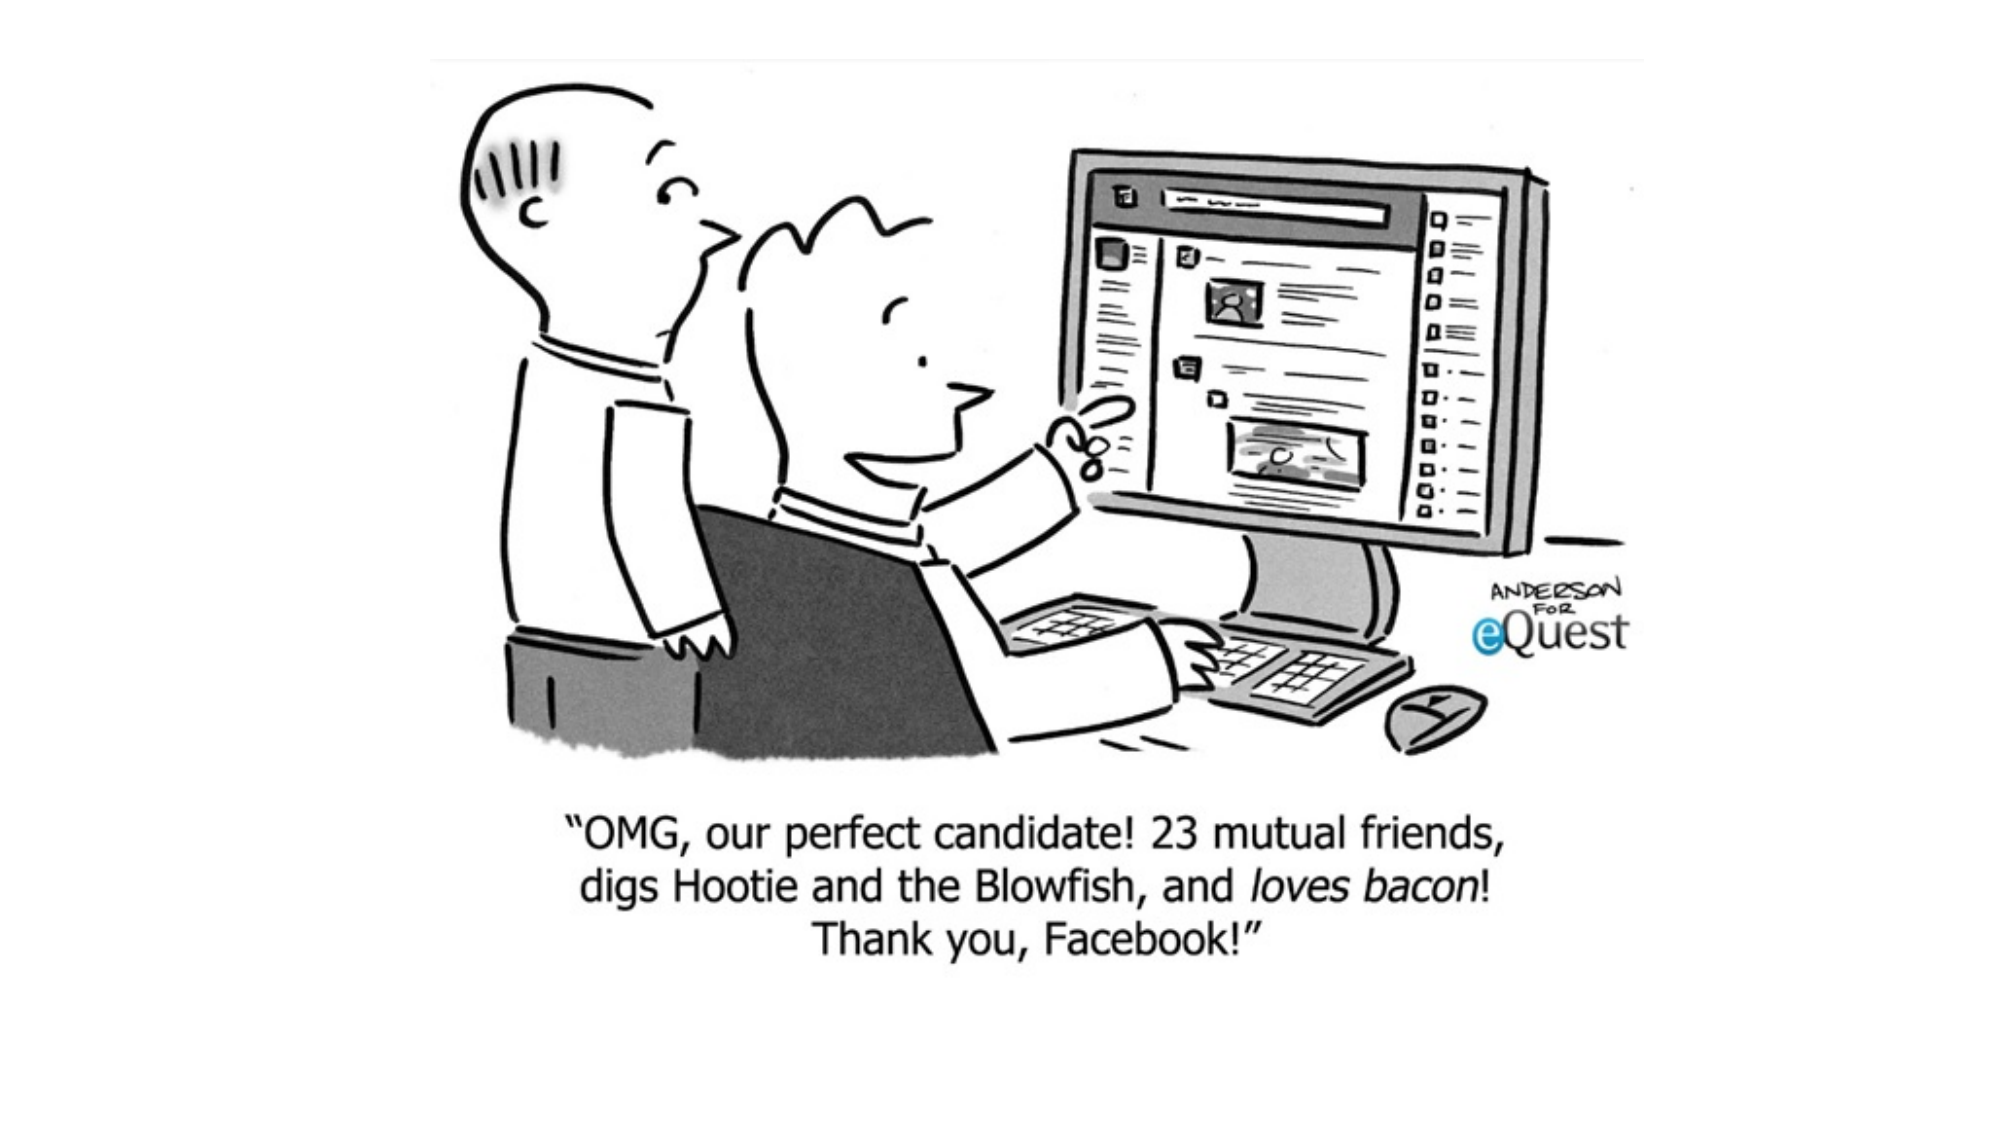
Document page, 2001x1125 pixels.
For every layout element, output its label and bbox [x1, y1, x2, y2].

picture [430, 59, 1644, 1112]
